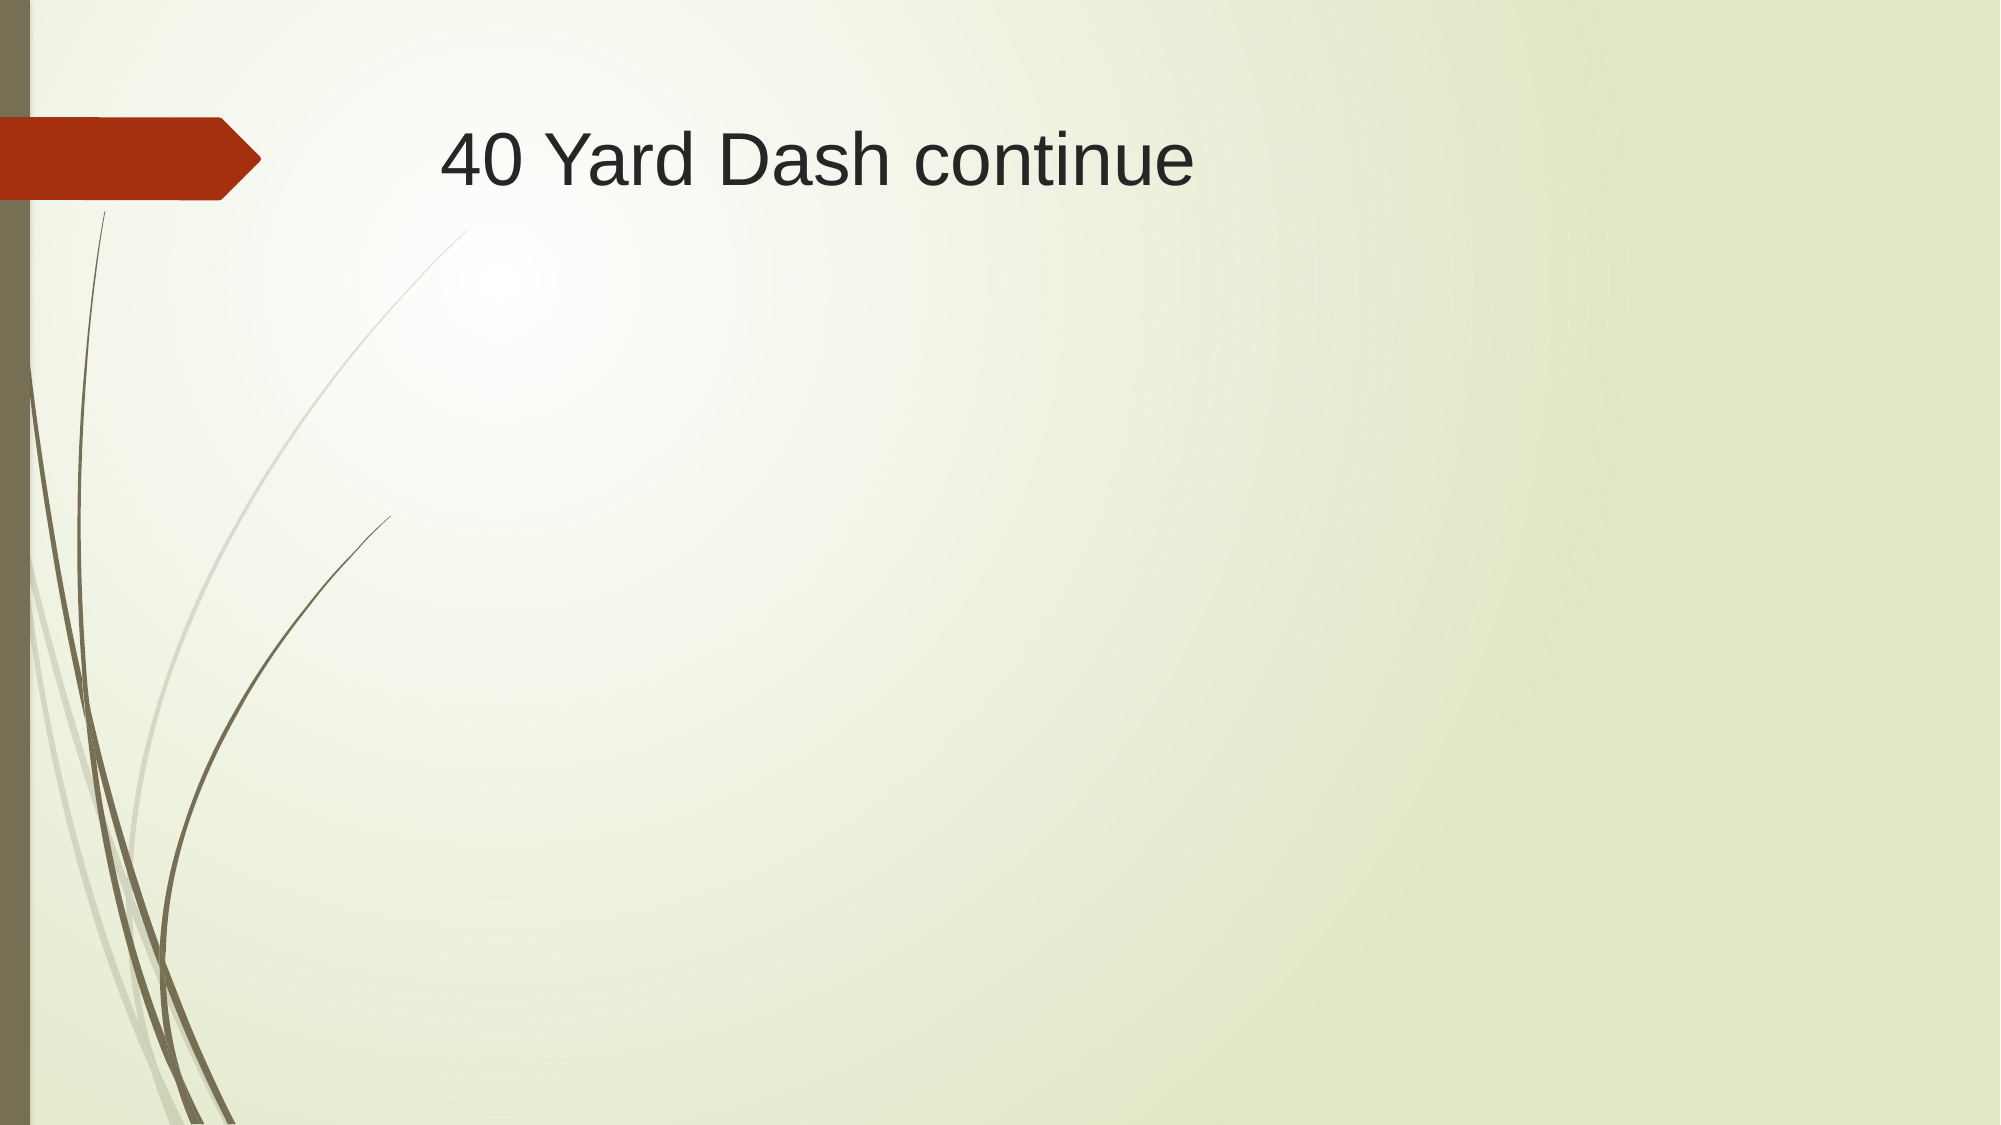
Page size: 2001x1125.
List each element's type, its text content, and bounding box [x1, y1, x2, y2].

title 40 Yard Dash continue [425, 102, 1888, 313]
